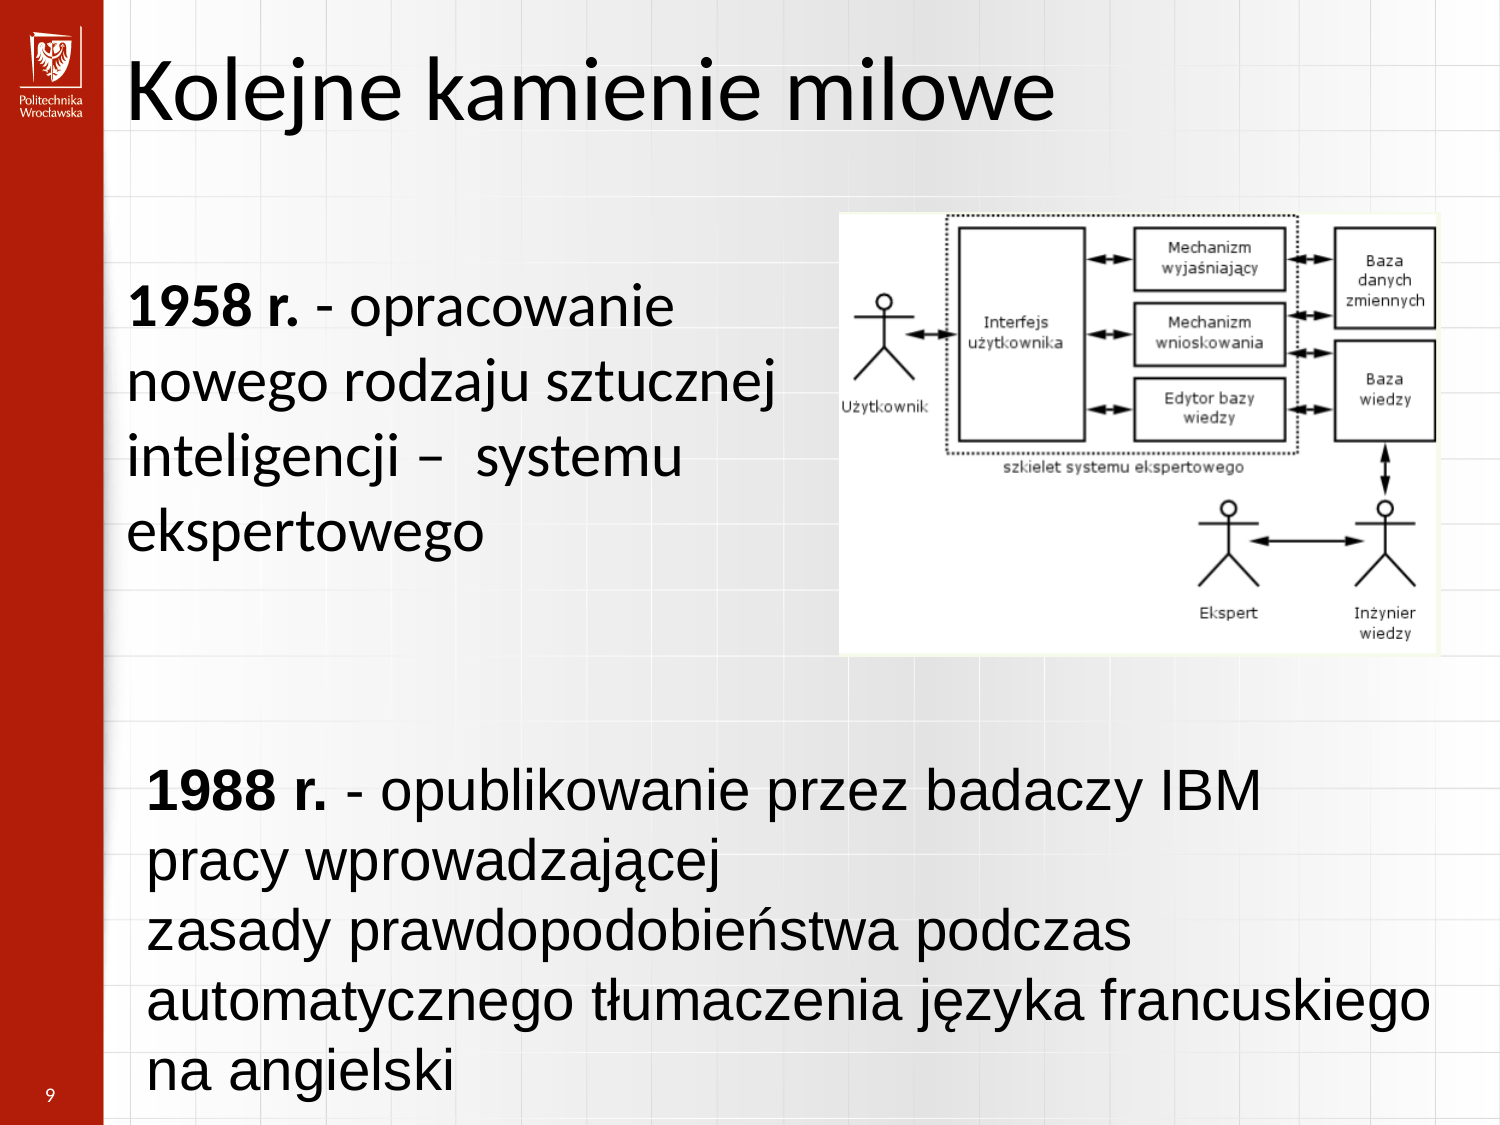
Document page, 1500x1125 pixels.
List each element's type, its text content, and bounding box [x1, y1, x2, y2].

list Kolejne kamienie milowe [126, 12, 1486, 155]
list 1958 r. - opracowanie nowego rodzaju sztucznej inteligencji – systemu ekspertowego [126, 256, 828, 615]
text_box 1988 r. - opublikowanie przez badaczy IBM pracy wprowadzającej zasady prawdopodobieństwa podczas automatycznego tłumaczenia języka francuskiego na angielski [131, 744, 1476, 1125]
picture [0, 0, 1500, 1125]
